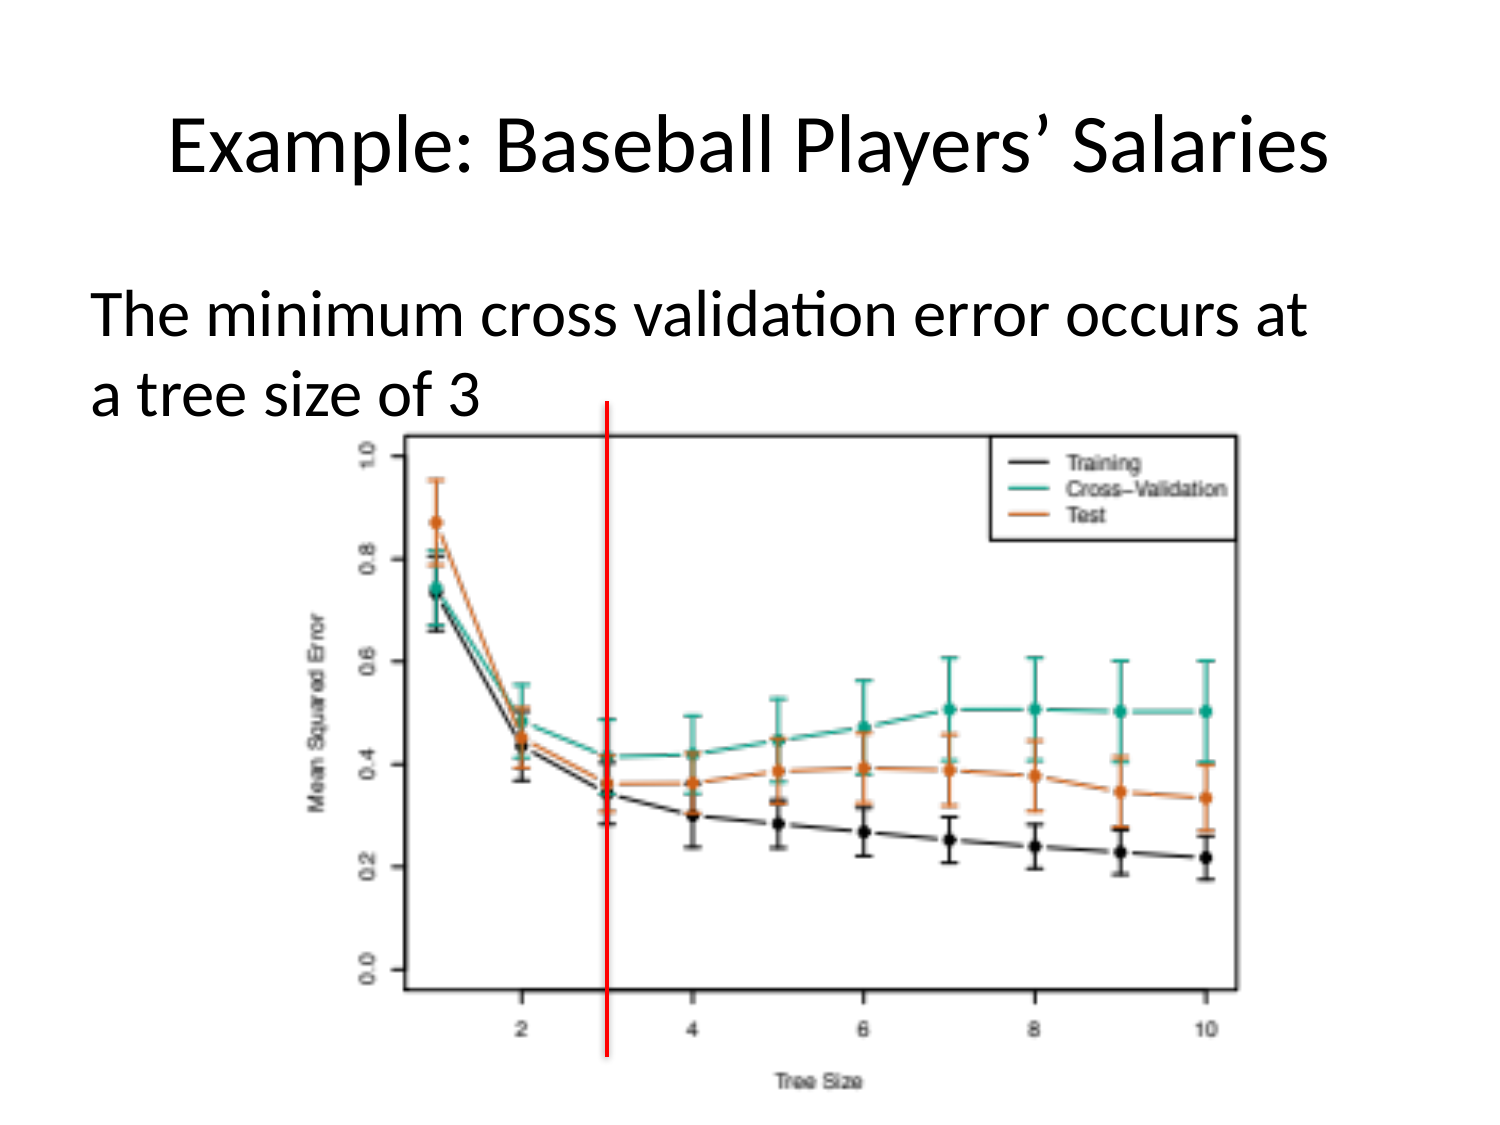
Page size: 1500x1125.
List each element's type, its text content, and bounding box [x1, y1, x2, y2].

title Example: Baseball Players’ Salaries [75, 45, 1425, 233]
picture [264, 400, 1309, 1125]
list The minimum cross validation error occurs at a tree size of 3 [75, 262, 1364, 492]
